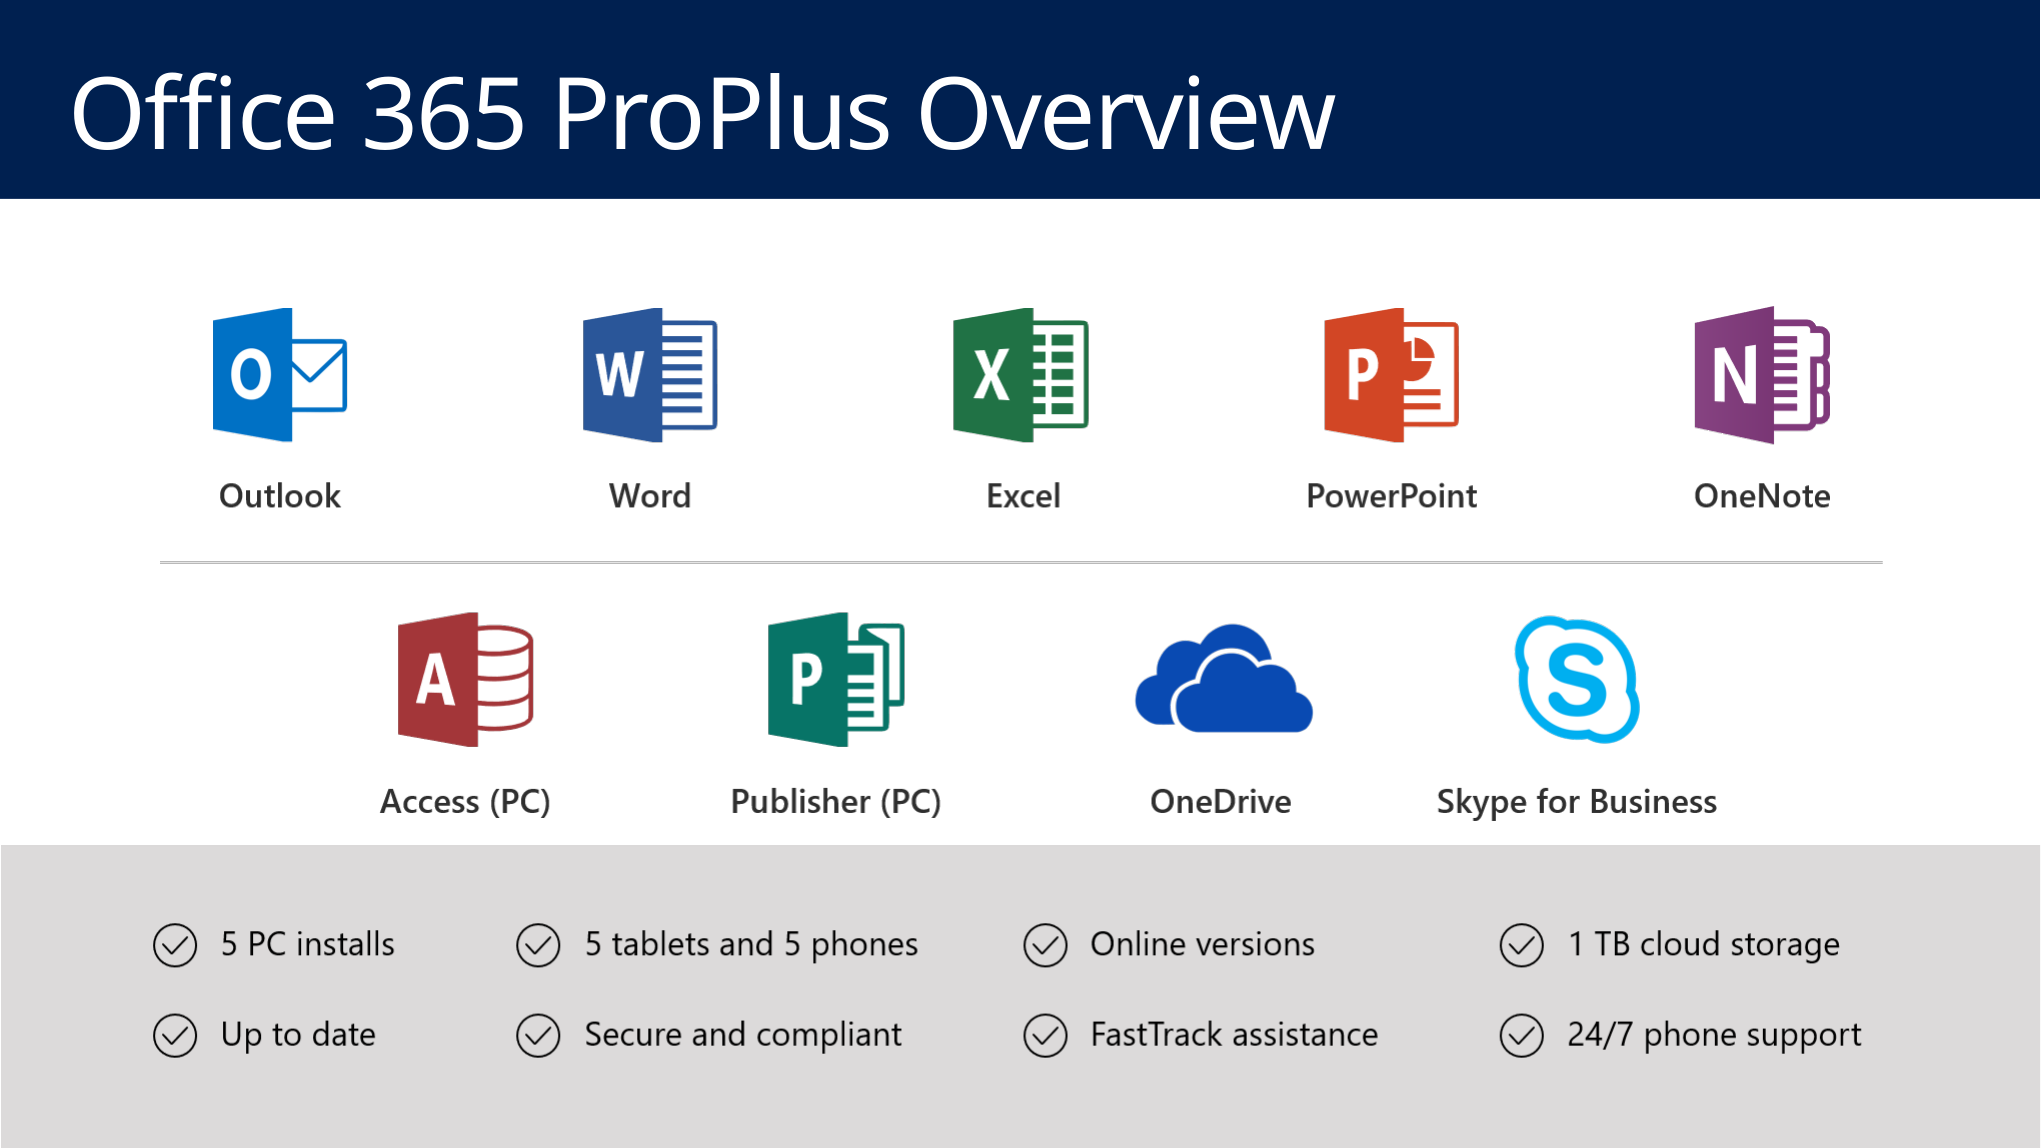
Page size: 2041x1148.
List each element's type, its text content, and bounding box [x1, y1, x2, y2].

picture [159, 305, 1884, 842]
title Office 365 ProPlus Overview [45, 48, 1996, 199]
picture [1, 845, 2041, 1148]
